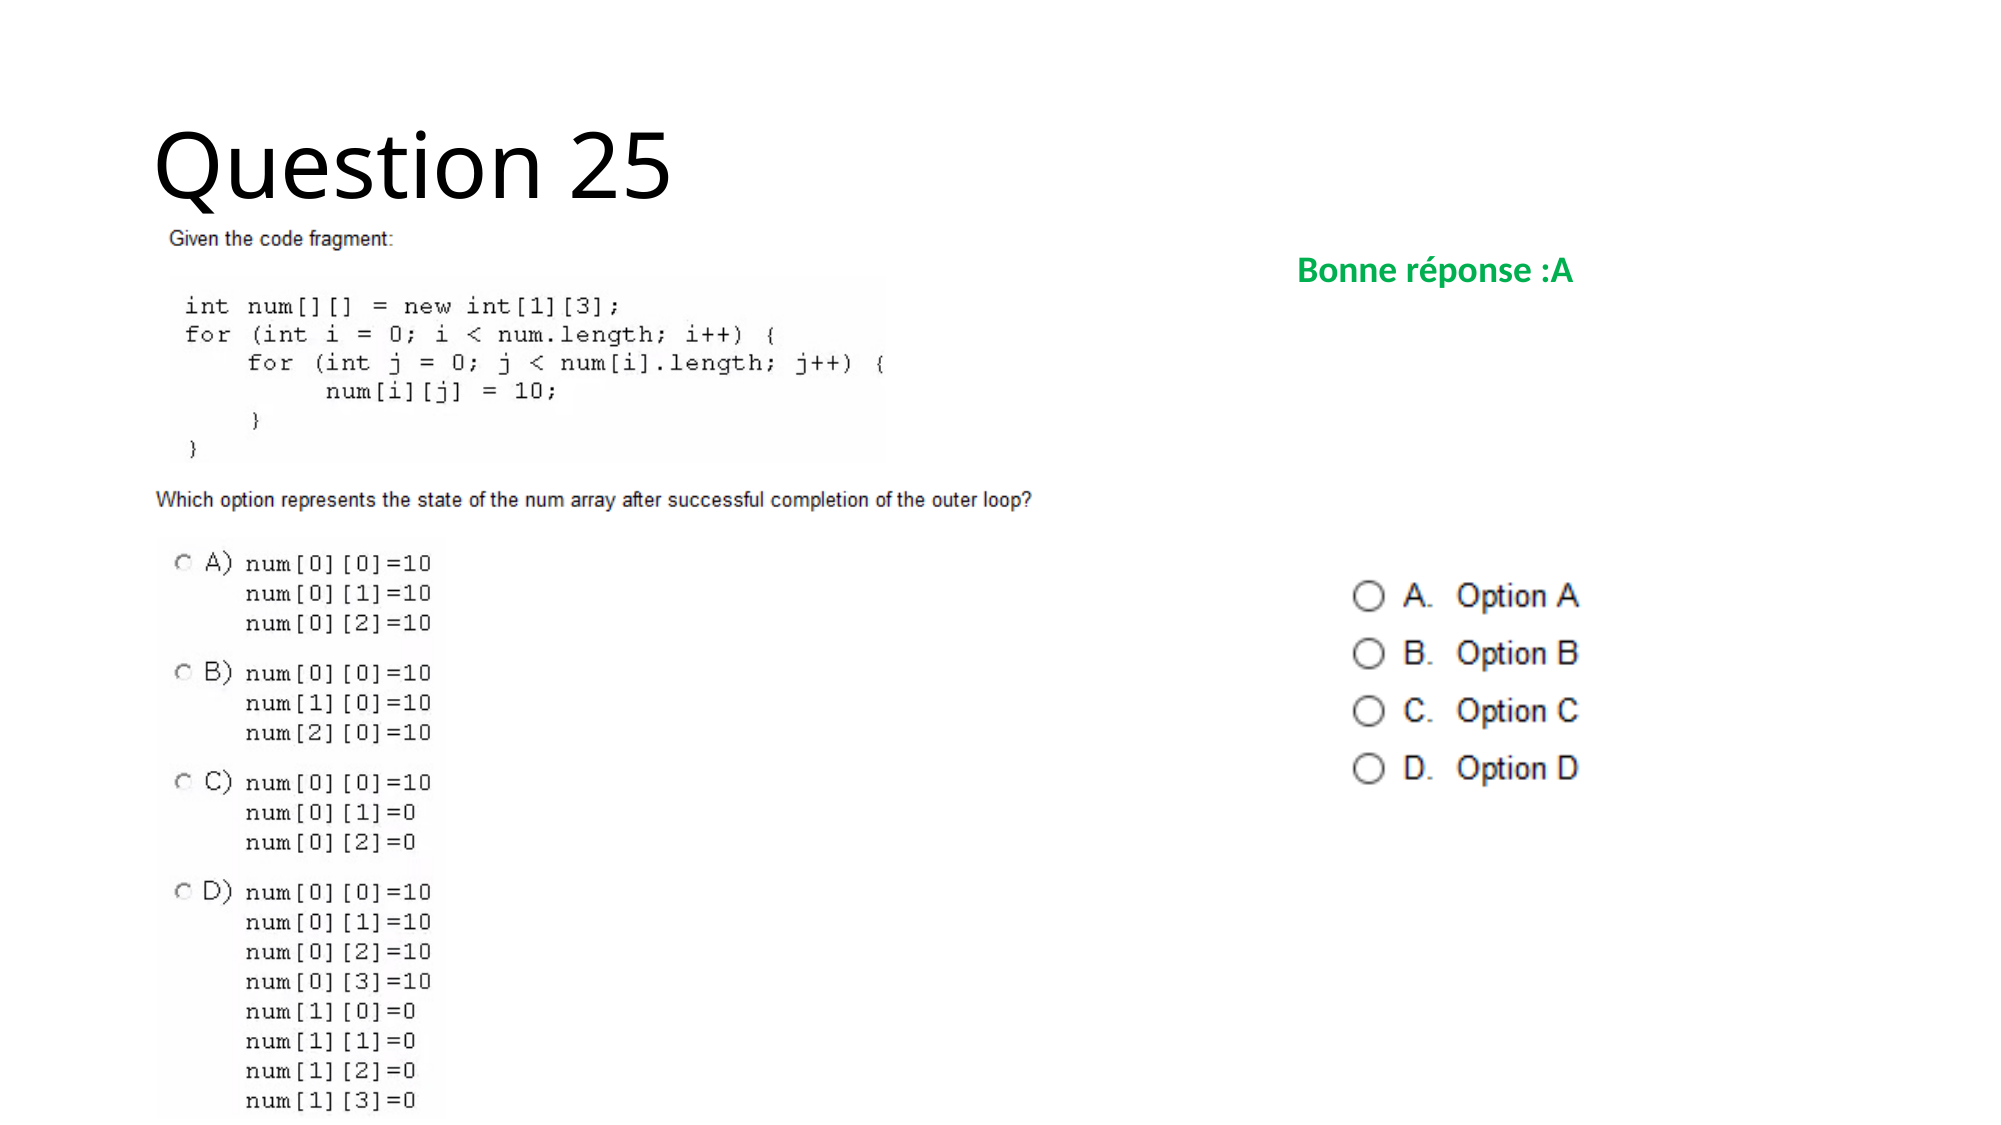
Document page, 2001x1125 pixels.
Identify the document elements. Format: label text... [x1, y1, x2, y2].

text_box Bonne réponse :A [1282, 238, 1707, 298]
title Question 25 [137, 59, 1863, 278]
picture [150, 482, 1043, 1119]
picture [163, 224, 896, 463]
picture [1342, 562, 1613, 792]
